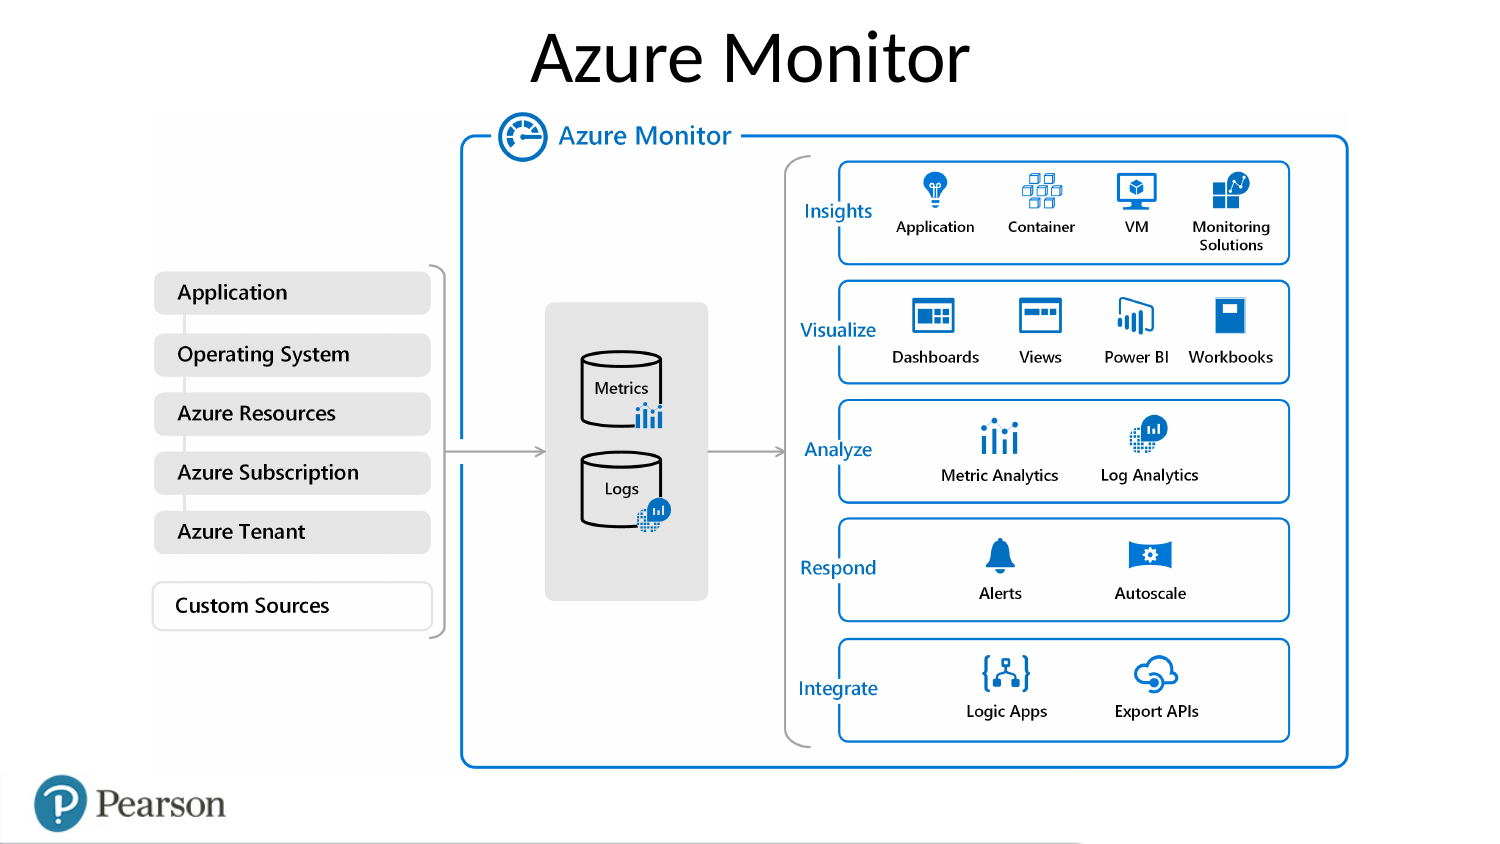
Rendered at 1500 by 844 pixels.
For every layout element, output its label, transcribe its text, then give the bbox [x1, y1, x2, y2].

title Azure Monitor [132, 0, 1371, 92]
picture [0, 0, 1500, 844]
